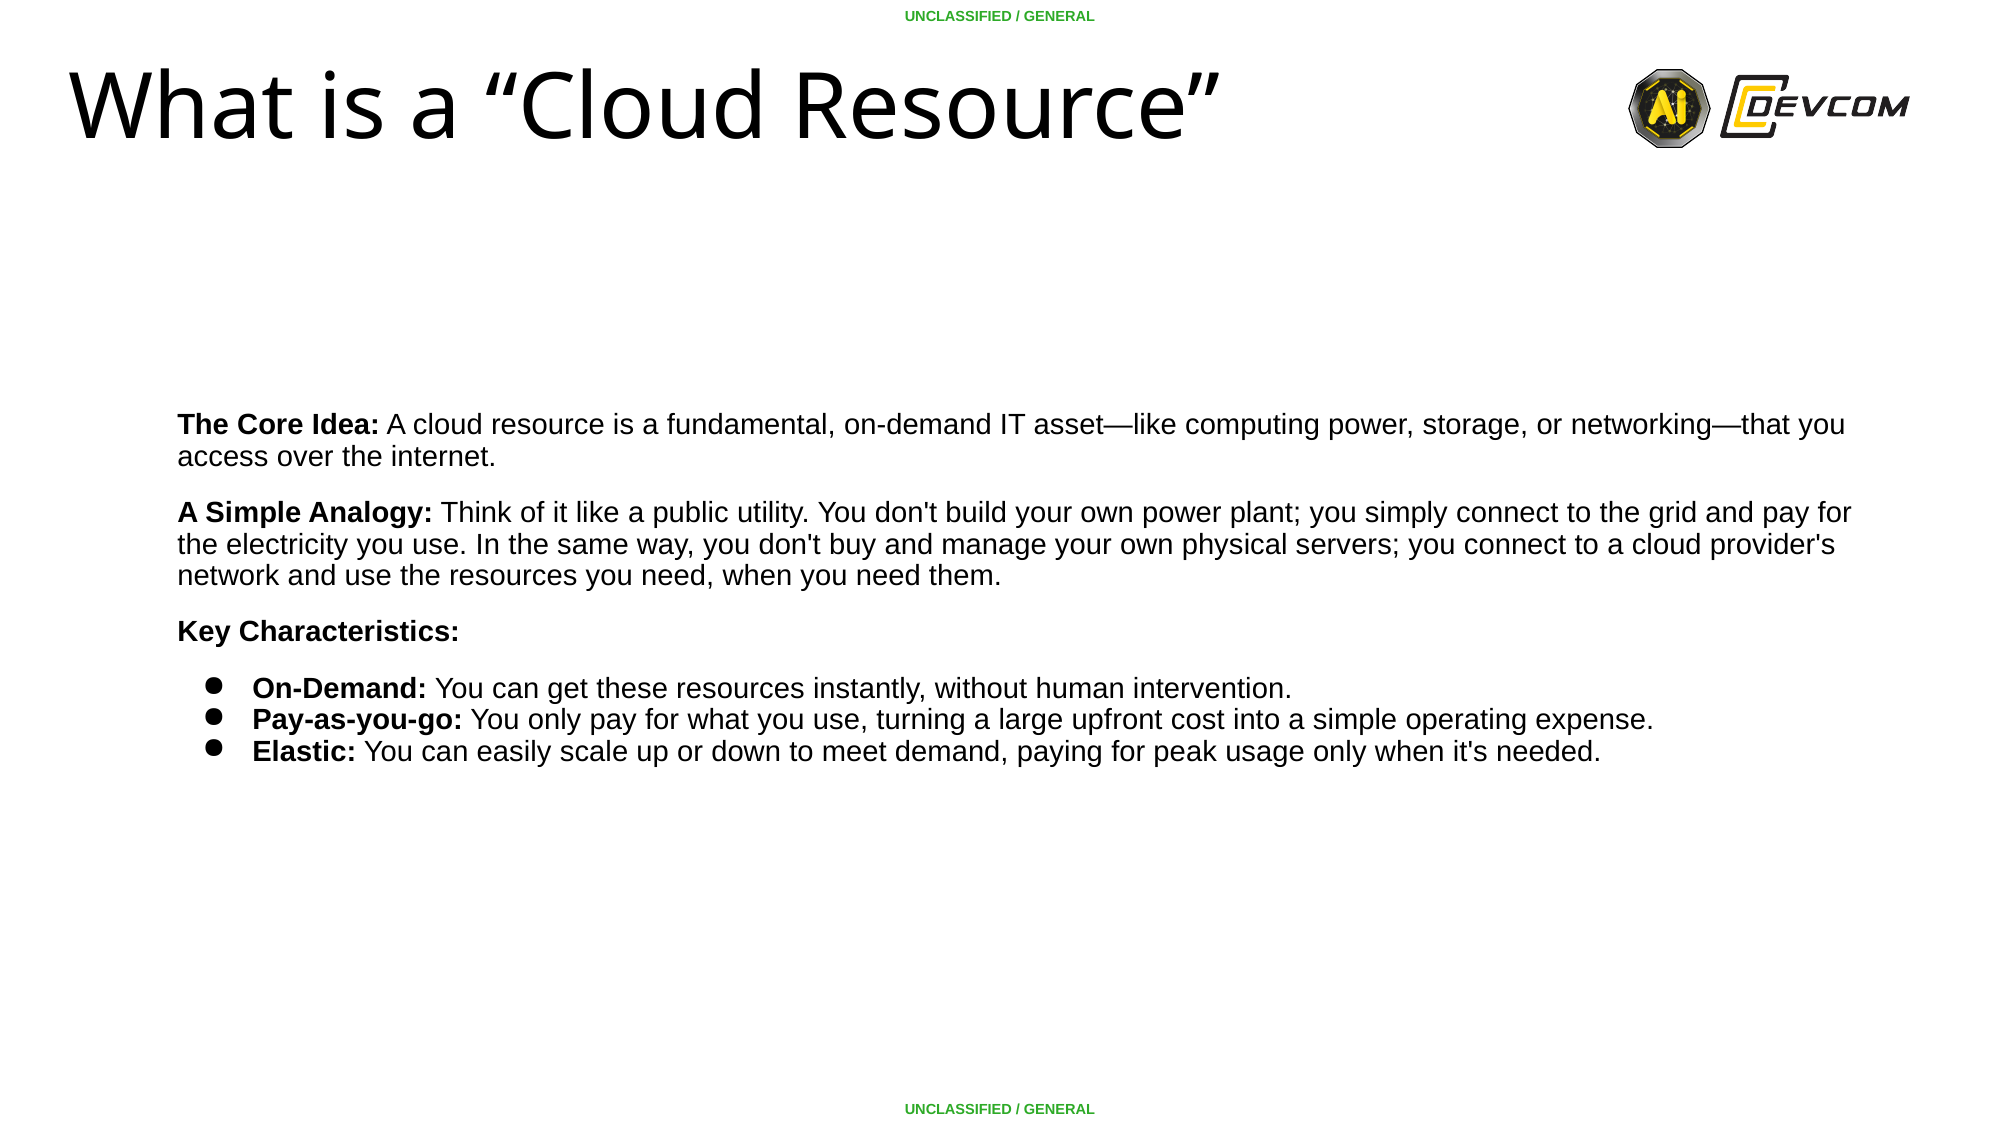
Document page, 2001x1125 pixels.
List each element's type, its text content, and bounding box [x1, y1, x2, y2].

text_box What is a “Cloud Resource” [0, 0, 1508, 218]
picture [1628, 67, 1910, 148]
text_box The Core Idea: A cloud resource is a fundamental, on-demand IT asset—like computing power, storage, or networking—that you access over the internet. A Simple Analogy: Think of it like a public utility. You don't build your own power plant; you simply connect to the grid and pay for the electricity you use. In the same way, you don't buy and manage your own physical servers; you connect to a cloud provider's network and use the resources you need, when you need them. Key Characteristics: On-Demand: You can get these resources instantly, without human intervention. Pay-as-you-go: You only pay for what you use, turning a large upfront cost into a simple operating expense. Elastic: You can easily scale up or down to meet demand, paying for peak usage only when it's needed. [162, 203, 1888, 975]
